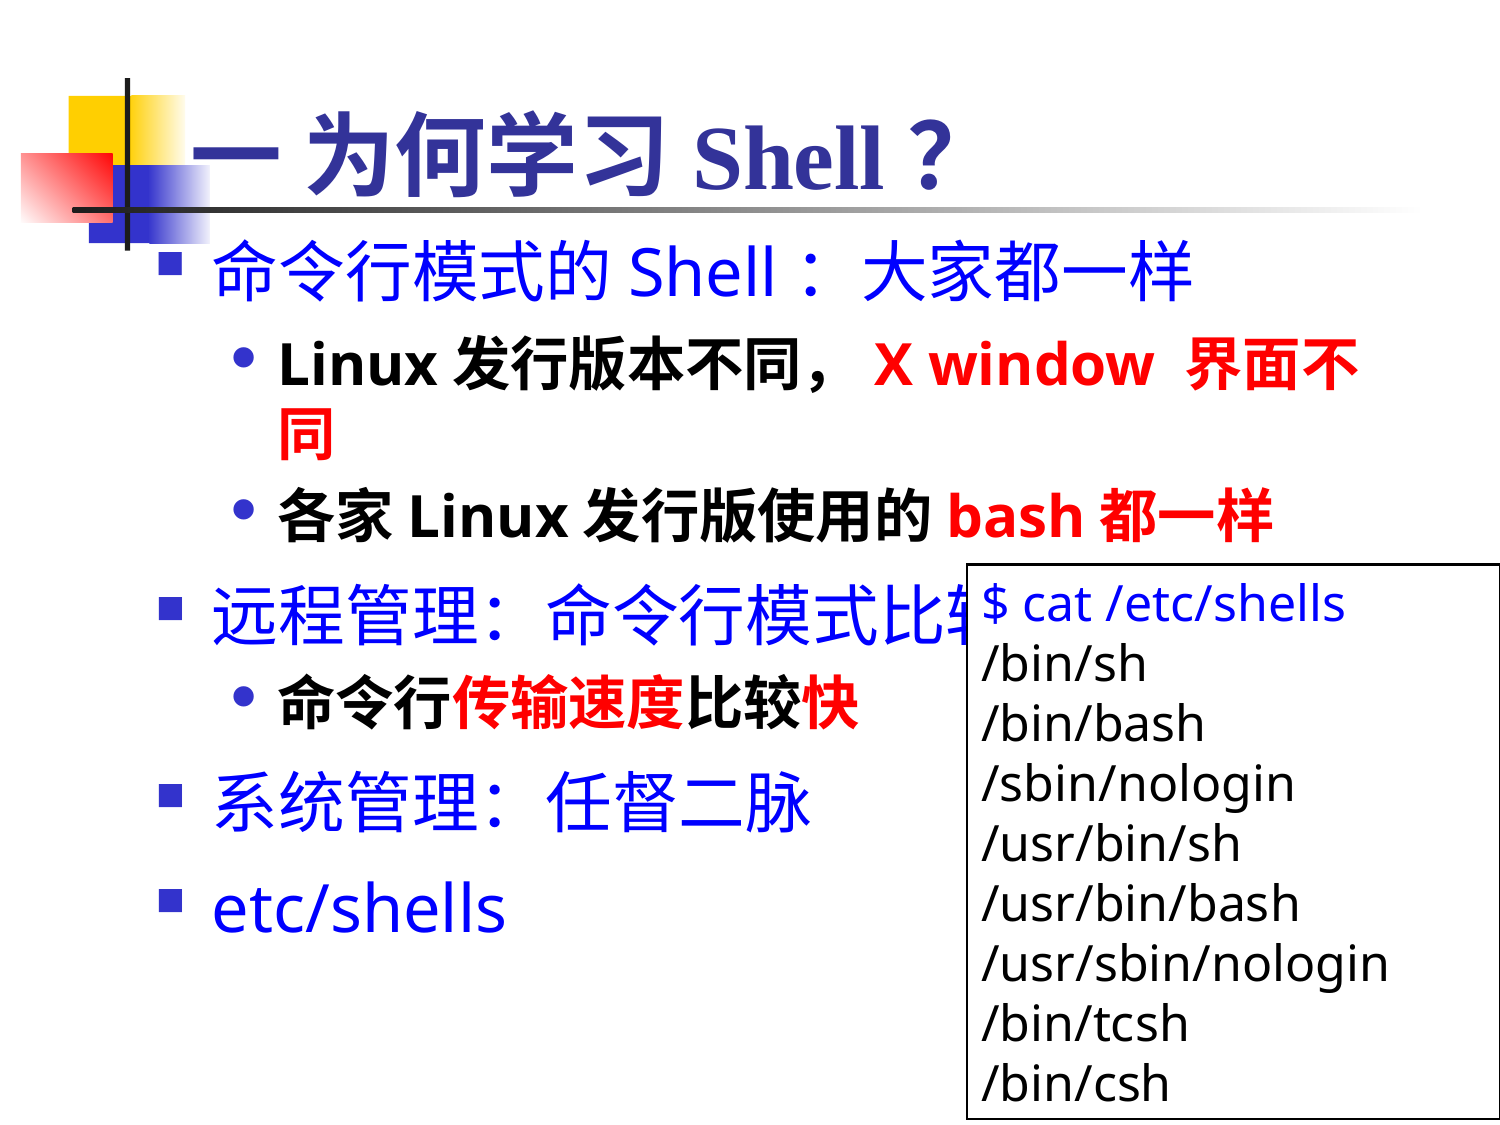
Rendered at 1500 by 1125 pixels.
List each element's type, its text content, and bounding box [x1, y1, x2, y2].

text_box 命令行模式的Shell：大家都一样 [140, 237, 1416, 320]
list Linux发行版本不同，X window 界面不同 各家Linux发行版使用的bash都一样 远程管理：命令行模式比较快 命令行传输速度比较快 系统管理：任督二脉 etc/shells [140, 320, 1416, 906]
text_box $ cat /etc/shells /bin/sh /bin/bash /sbin/nologin /usr/bin/sh /usr/bin/bash /usr/sbin/nologin /bin/tcsh /bin/csh [966, 563, 1500, 1120]
title 一 为何学习Shell？ [175, 42, 1454, 216]
